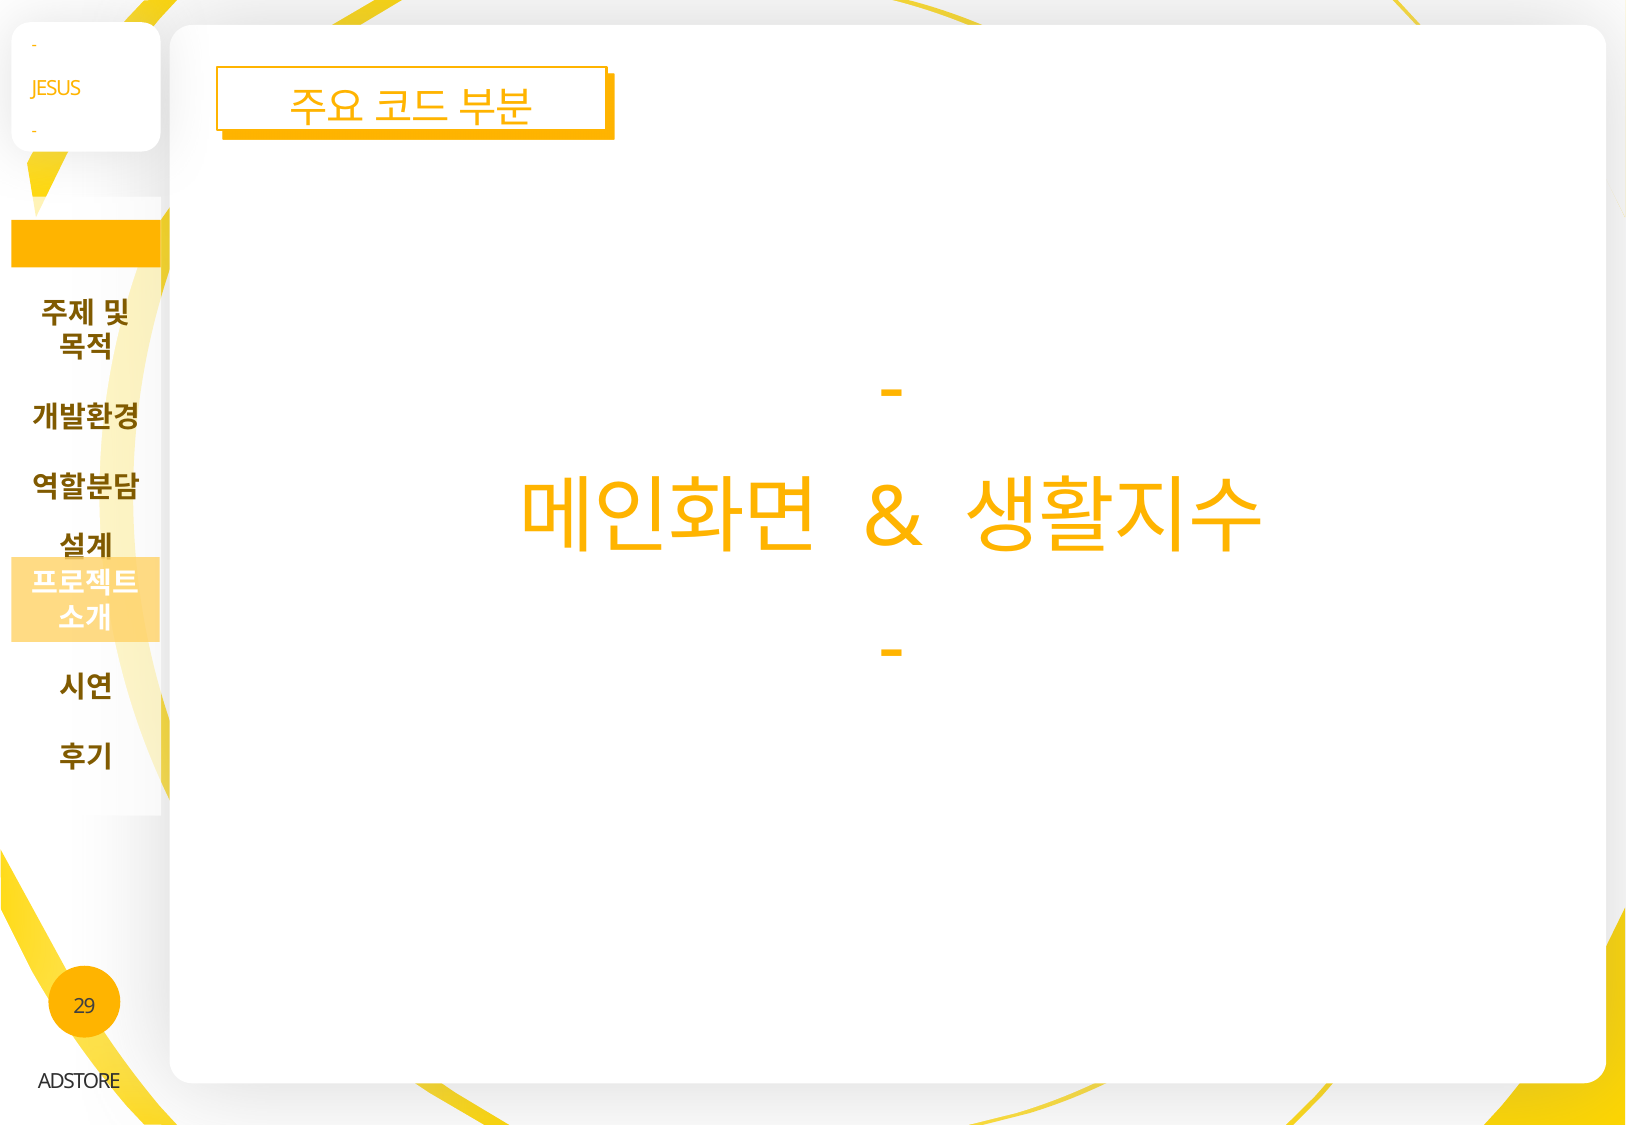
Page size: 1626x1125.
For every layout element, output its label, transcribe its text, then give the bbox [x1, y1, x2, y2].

text_box - 메인화면 & 생활지수 - [497, 277, 1287, 717]
list INDEX [11, 219, 161, 268]
text_box 주제 및 목적 개발환경 역할분담 설계 시연 후기 [11, 196, 162, 816]
text_box 프로젝트 소개 [11, 557, 160, 642]
text_box - JESUS - [11, 18, 161, 156]
list 주요 코드 부분 [216, 66, 608, 131]
slide_number 29 [53, 983, 116, 1023]
list ADSTORE [22, 1053, 146, 1106]
